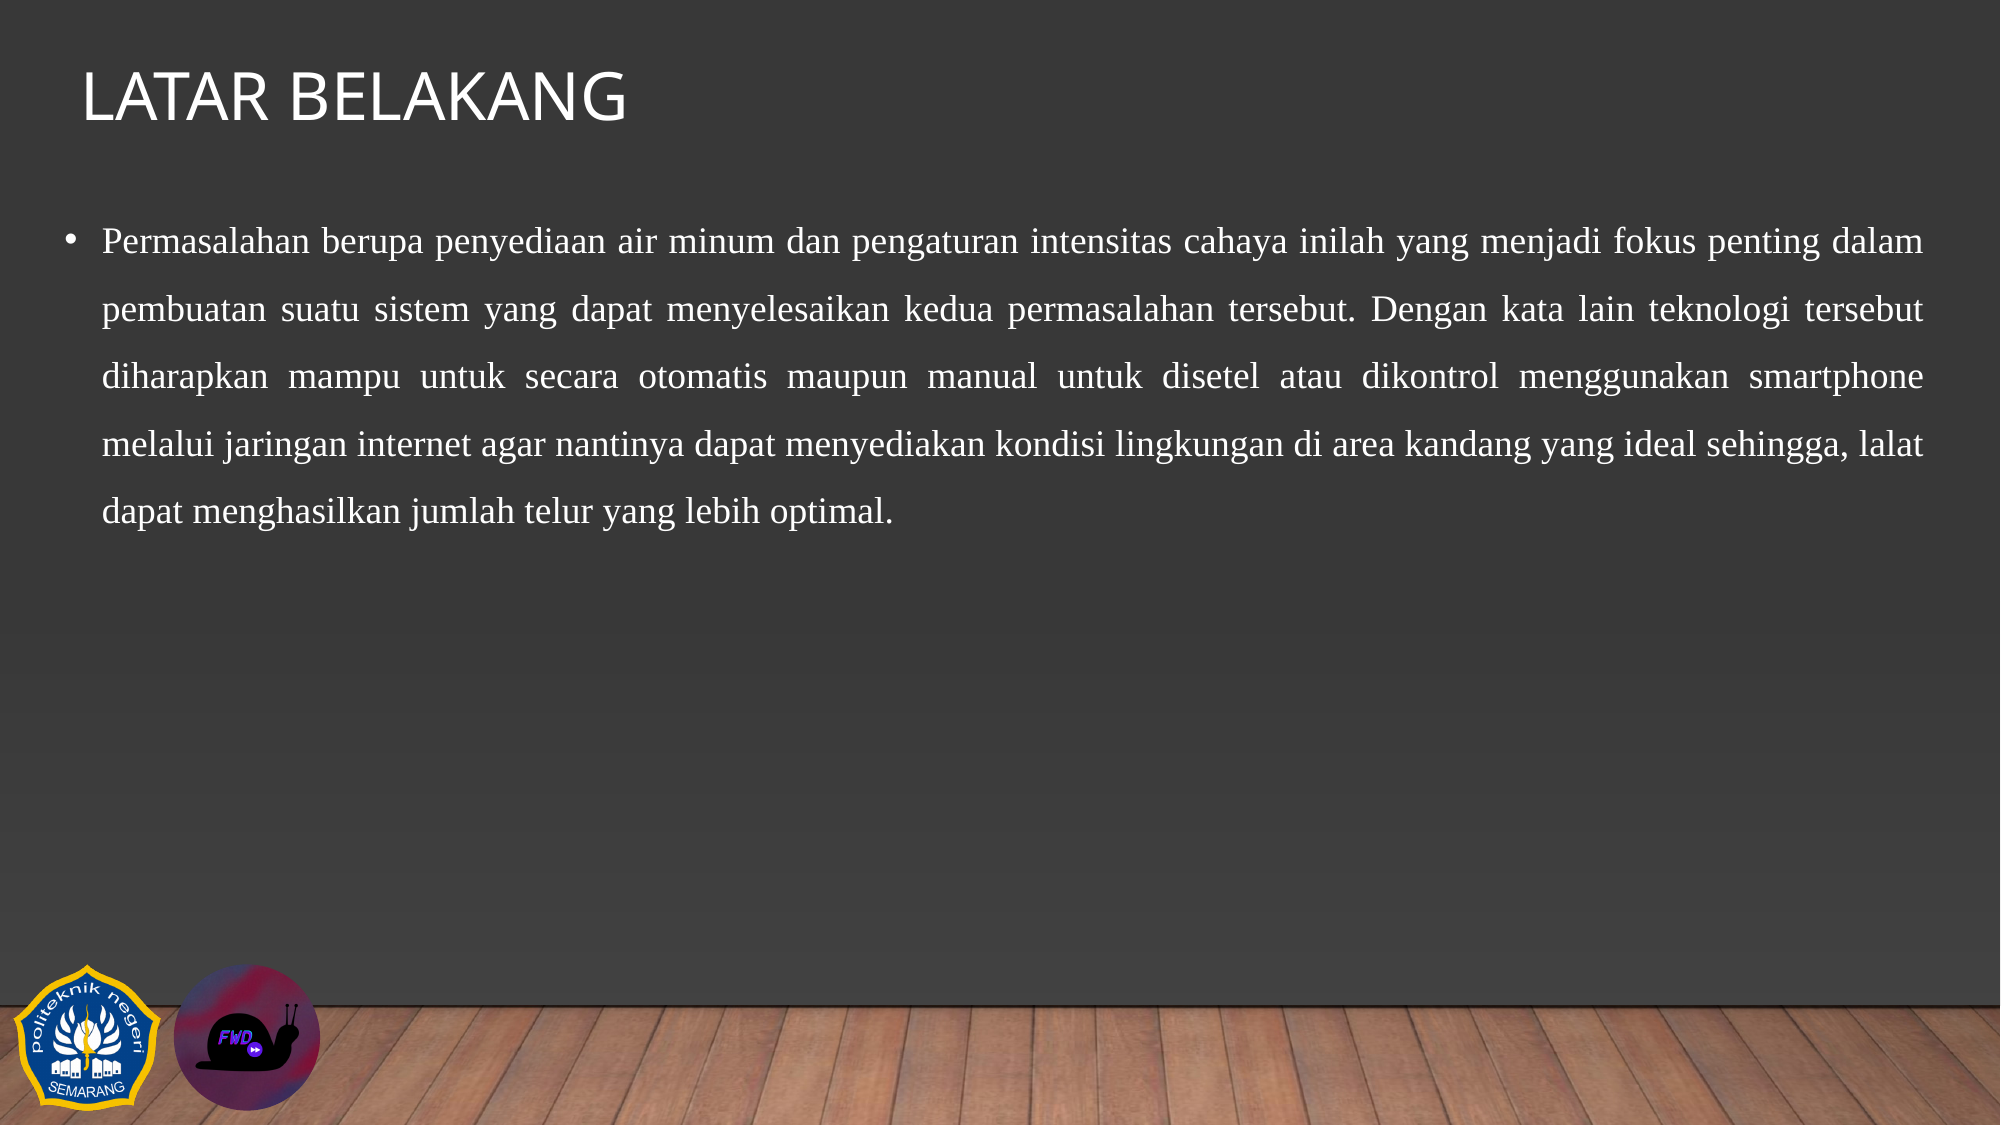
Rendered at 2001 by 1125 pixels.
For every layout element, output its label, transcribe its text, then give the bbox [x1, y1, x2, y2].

list Permasalahan berupa penyediaan air minum dan pengaturan intensitas cahaya inilah yang menjadi fokus penting dalam pembuatan suatu sistem yang dapat menyelesaikan kedua permasalahan tersebut. Dengan kata lain teknologi tersebut diharapkan mampu untuk secara otomatis maupun manual untuk disetel atau dikontrol menggunakan smartphone melalui jaringan internet agar nantinya dapat menyediakan kondisi lingkungan di area kandang yang ideal sehingga, lalat dapat menghasilkan jumlah telur yang lebih optimal. [49, 186, 1942, 897]
picture [0, 1005, 2000, 1125]
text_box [13, 964, 321, 1111]
title LATAR BELAKANG [49, 43, 661, 155]
